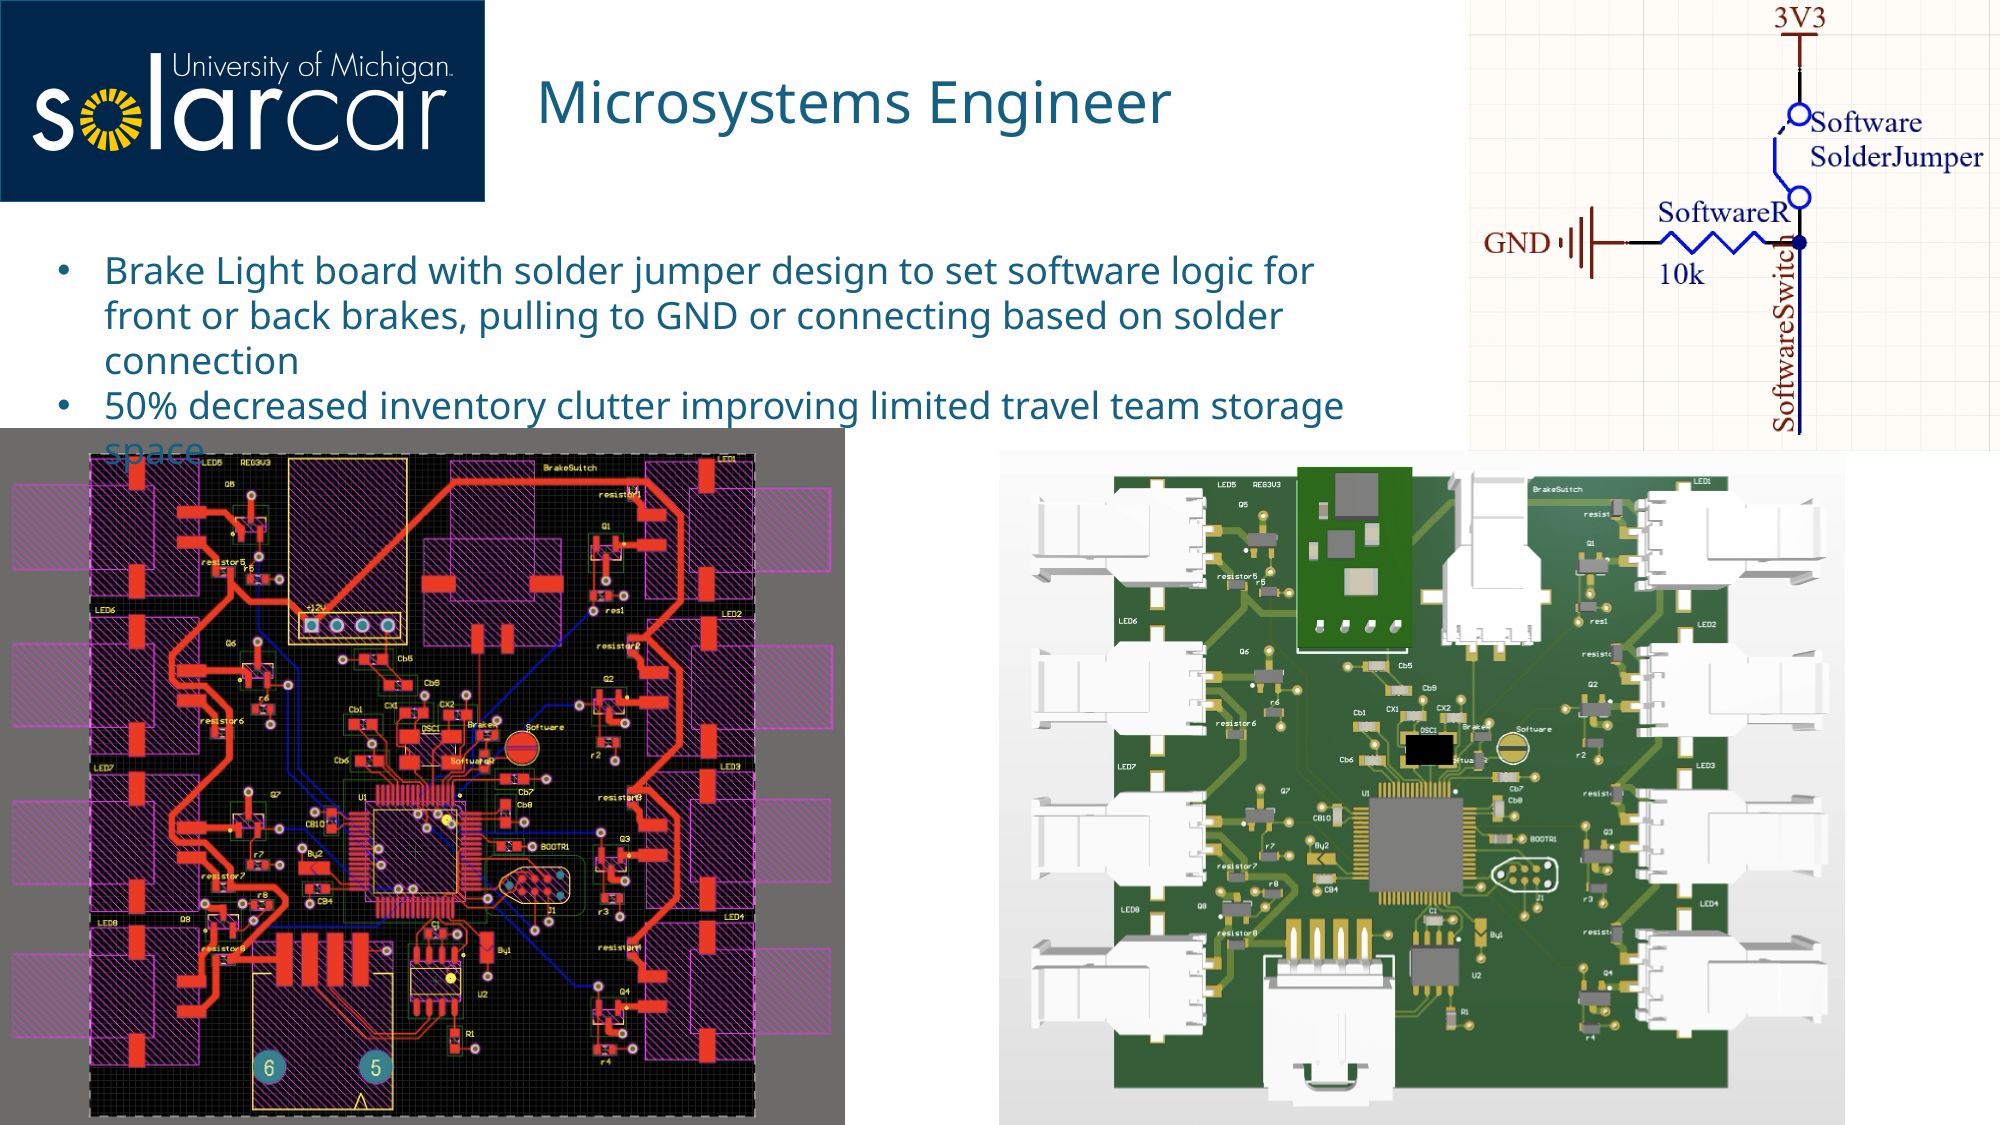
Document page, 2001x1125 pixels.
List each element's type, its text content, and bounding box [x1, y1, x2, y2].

text_box Microsystems Engineer [521, 58, 1190, 143]
picture [999, 0, 2000, 1125]
text_box Brake Light board with solder jumper design to set software logic for front or back brakes, pulling to GND or connecting based on solder connection 50% decreased inventory clutter improving limited travel team storage space [42, 239, 1397, 480]
picture [0, 428, 845, 1125]
picture [0, 0, 486, 203]
